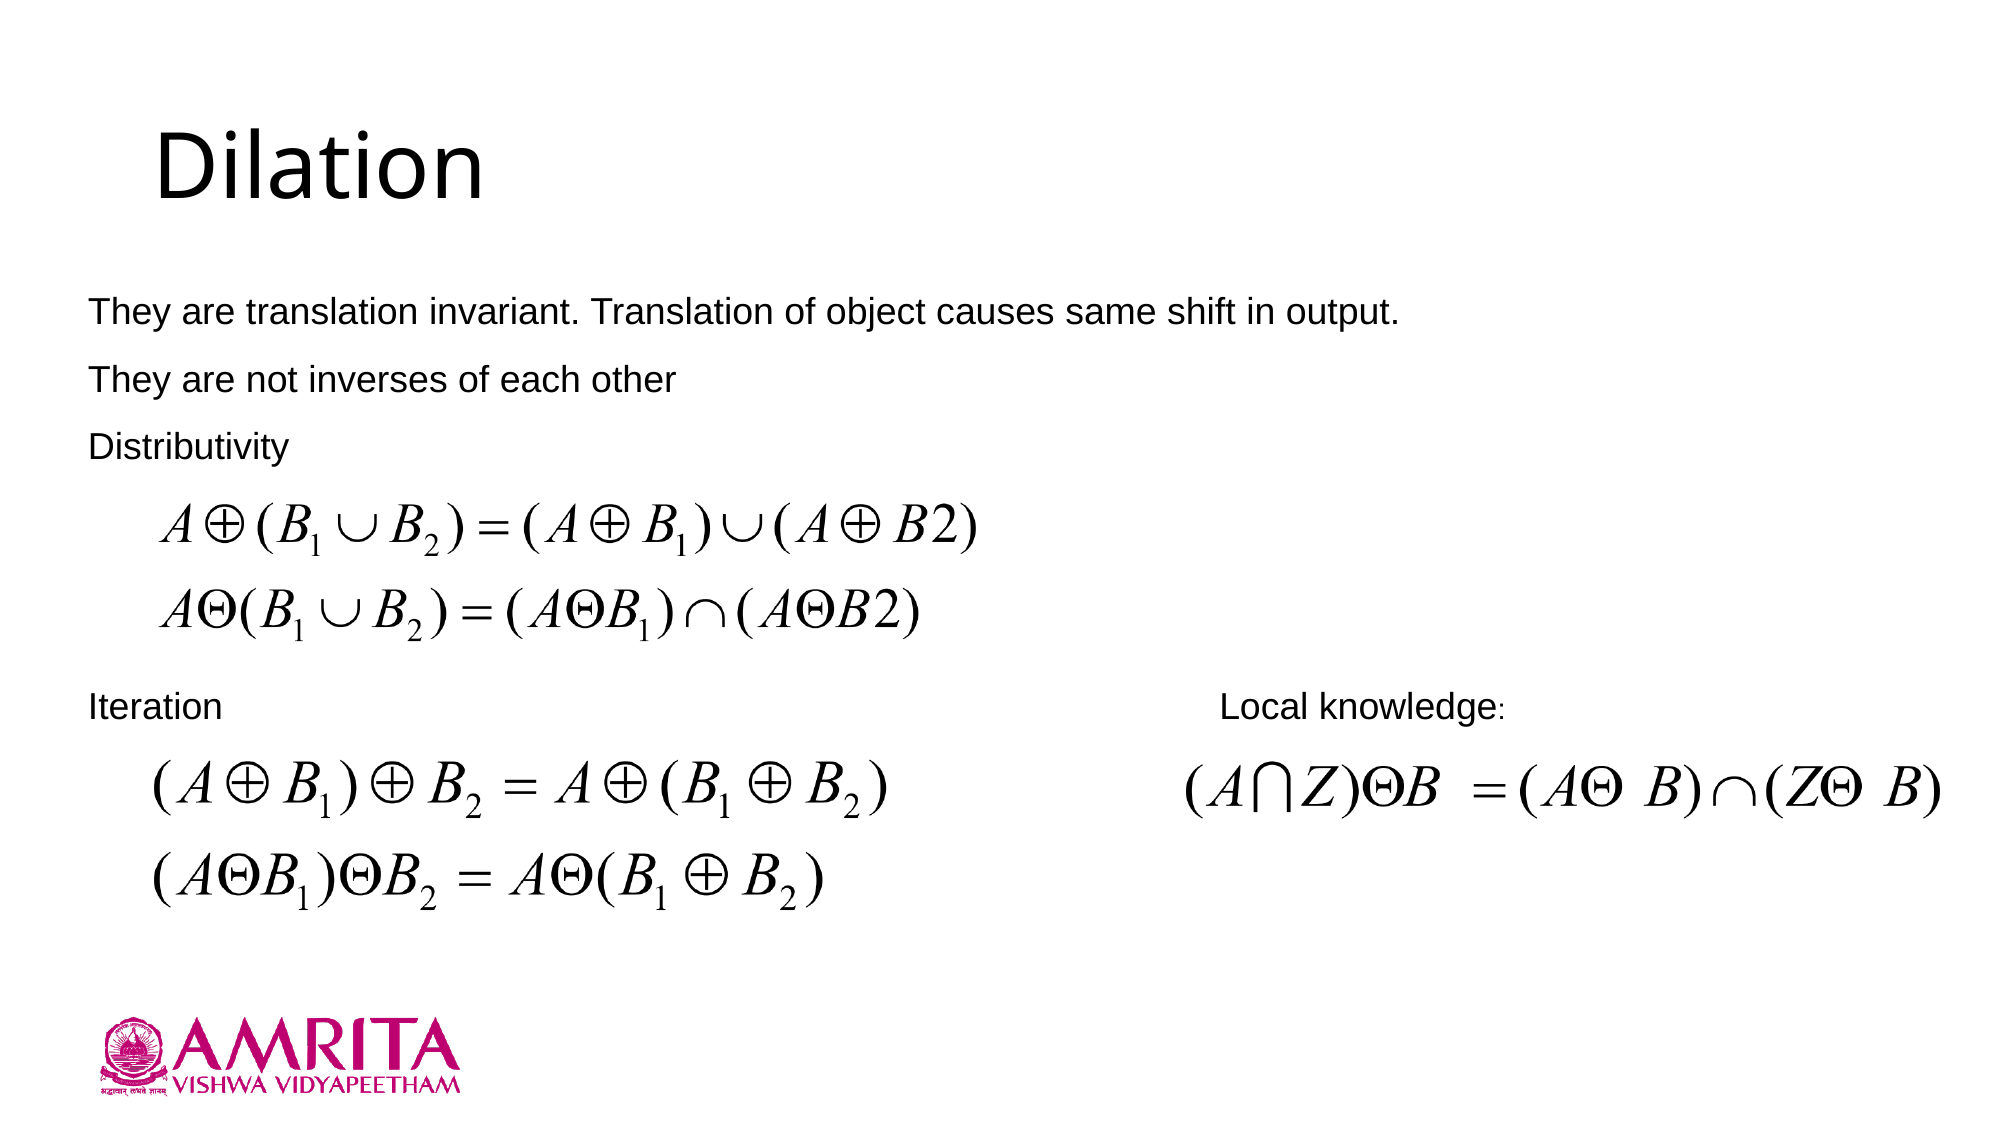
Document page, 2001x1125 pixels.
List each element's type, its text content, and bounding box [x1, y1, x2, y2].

title Dilation [137, 59, 1863, 278]
text_box They are translation invariant. Translation of object causes same shift in output. They are not inverses of each other Distributivity [73, 257, 1594, 543]
text_box Local knowledge: [1204, 674, 1943, 735]
picture [137, 735, 889, 928]
picture [1181, 747, 1943, 832]
picture [96, 987, 464, 1125]
text_box Iteration [73, 674, 1074, 735]
picture [152, 481, 979, 644]
